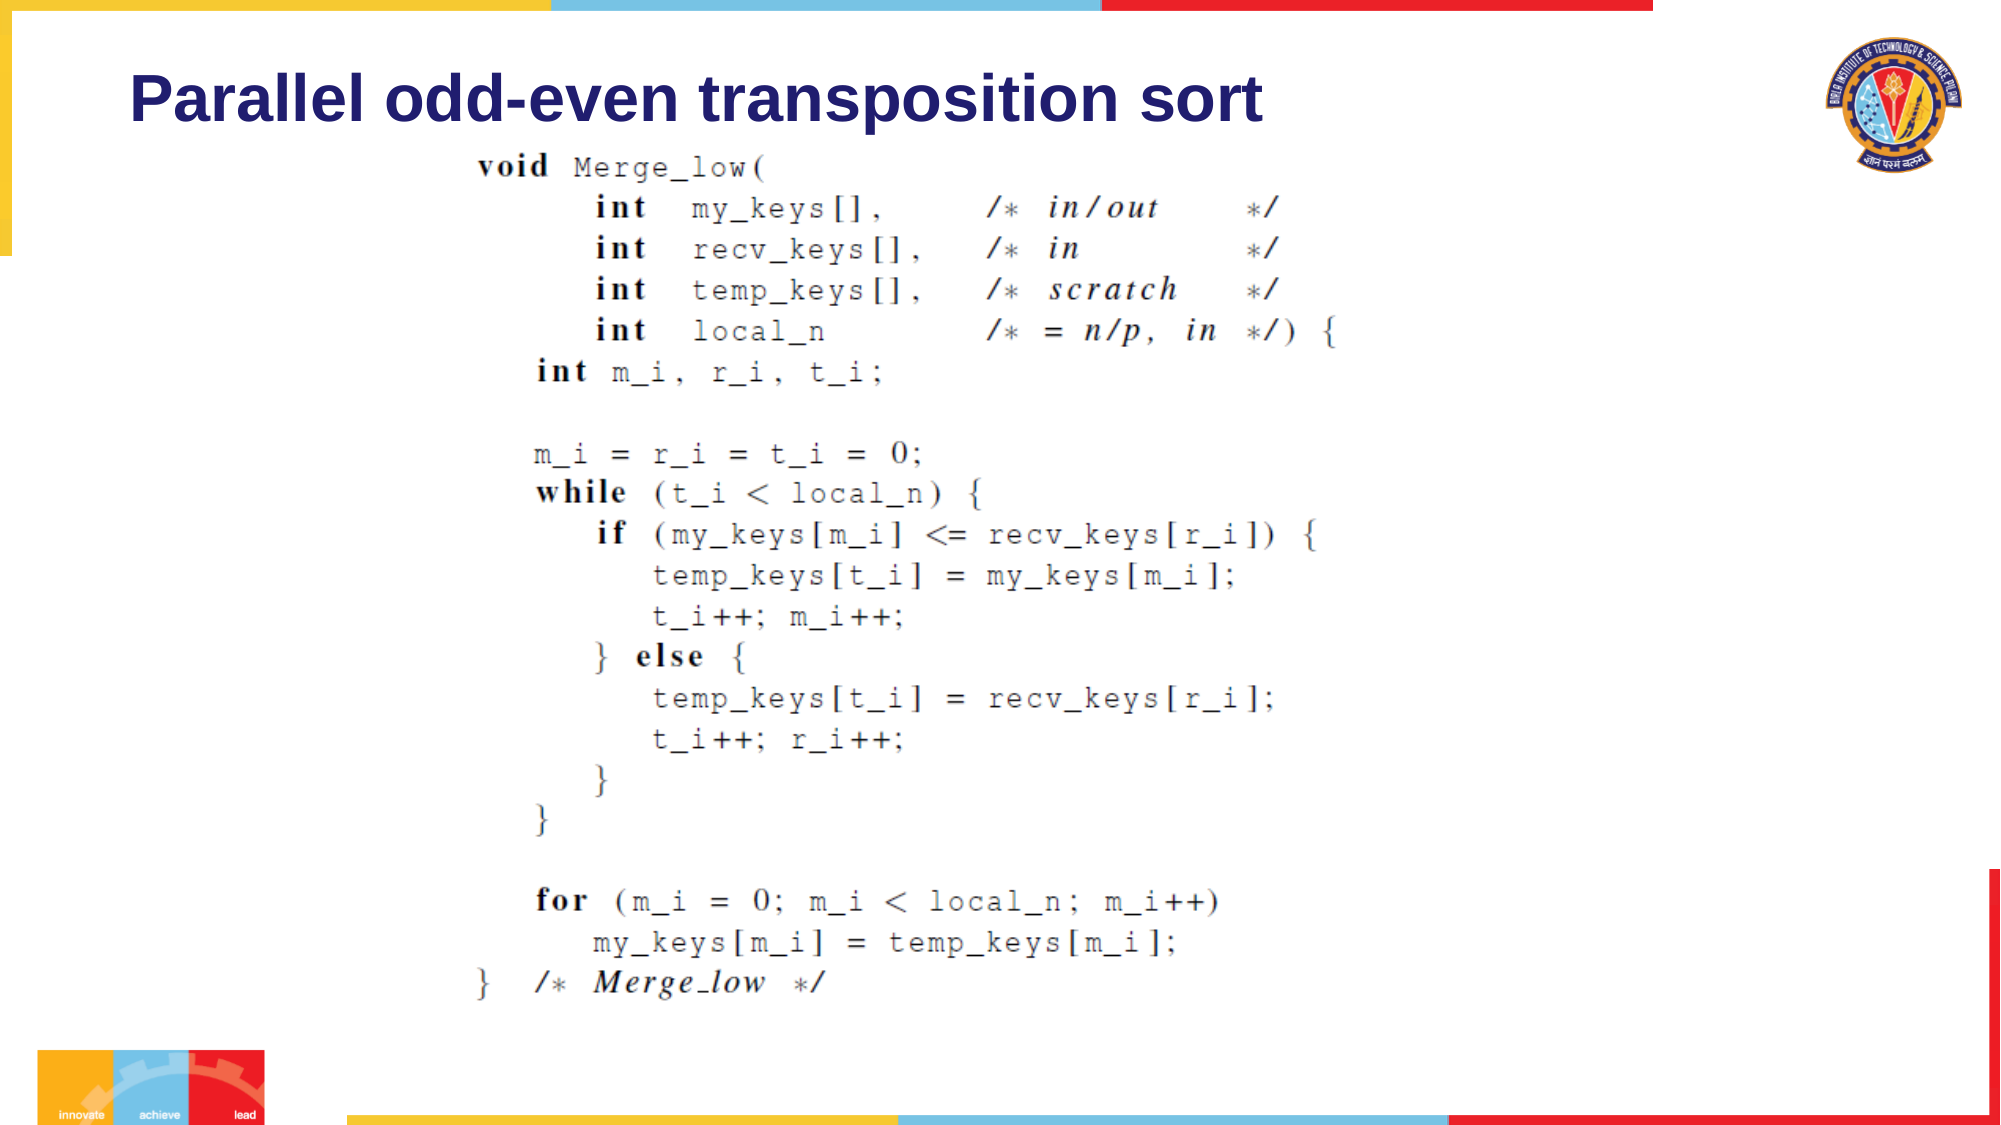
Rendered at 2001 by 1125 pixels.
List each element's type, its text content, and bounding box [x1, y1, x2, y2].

picture [1825, 37, 1962, 174]
title Parallel odd-even transposition sort [127, 52, 1873, 243]
picture [468, 138, 1378, 1018]
picture [0, 0, 1653, 256]
picture [37, 1049, 265, 1125]
picture [347, 869, 2000, 1125]
